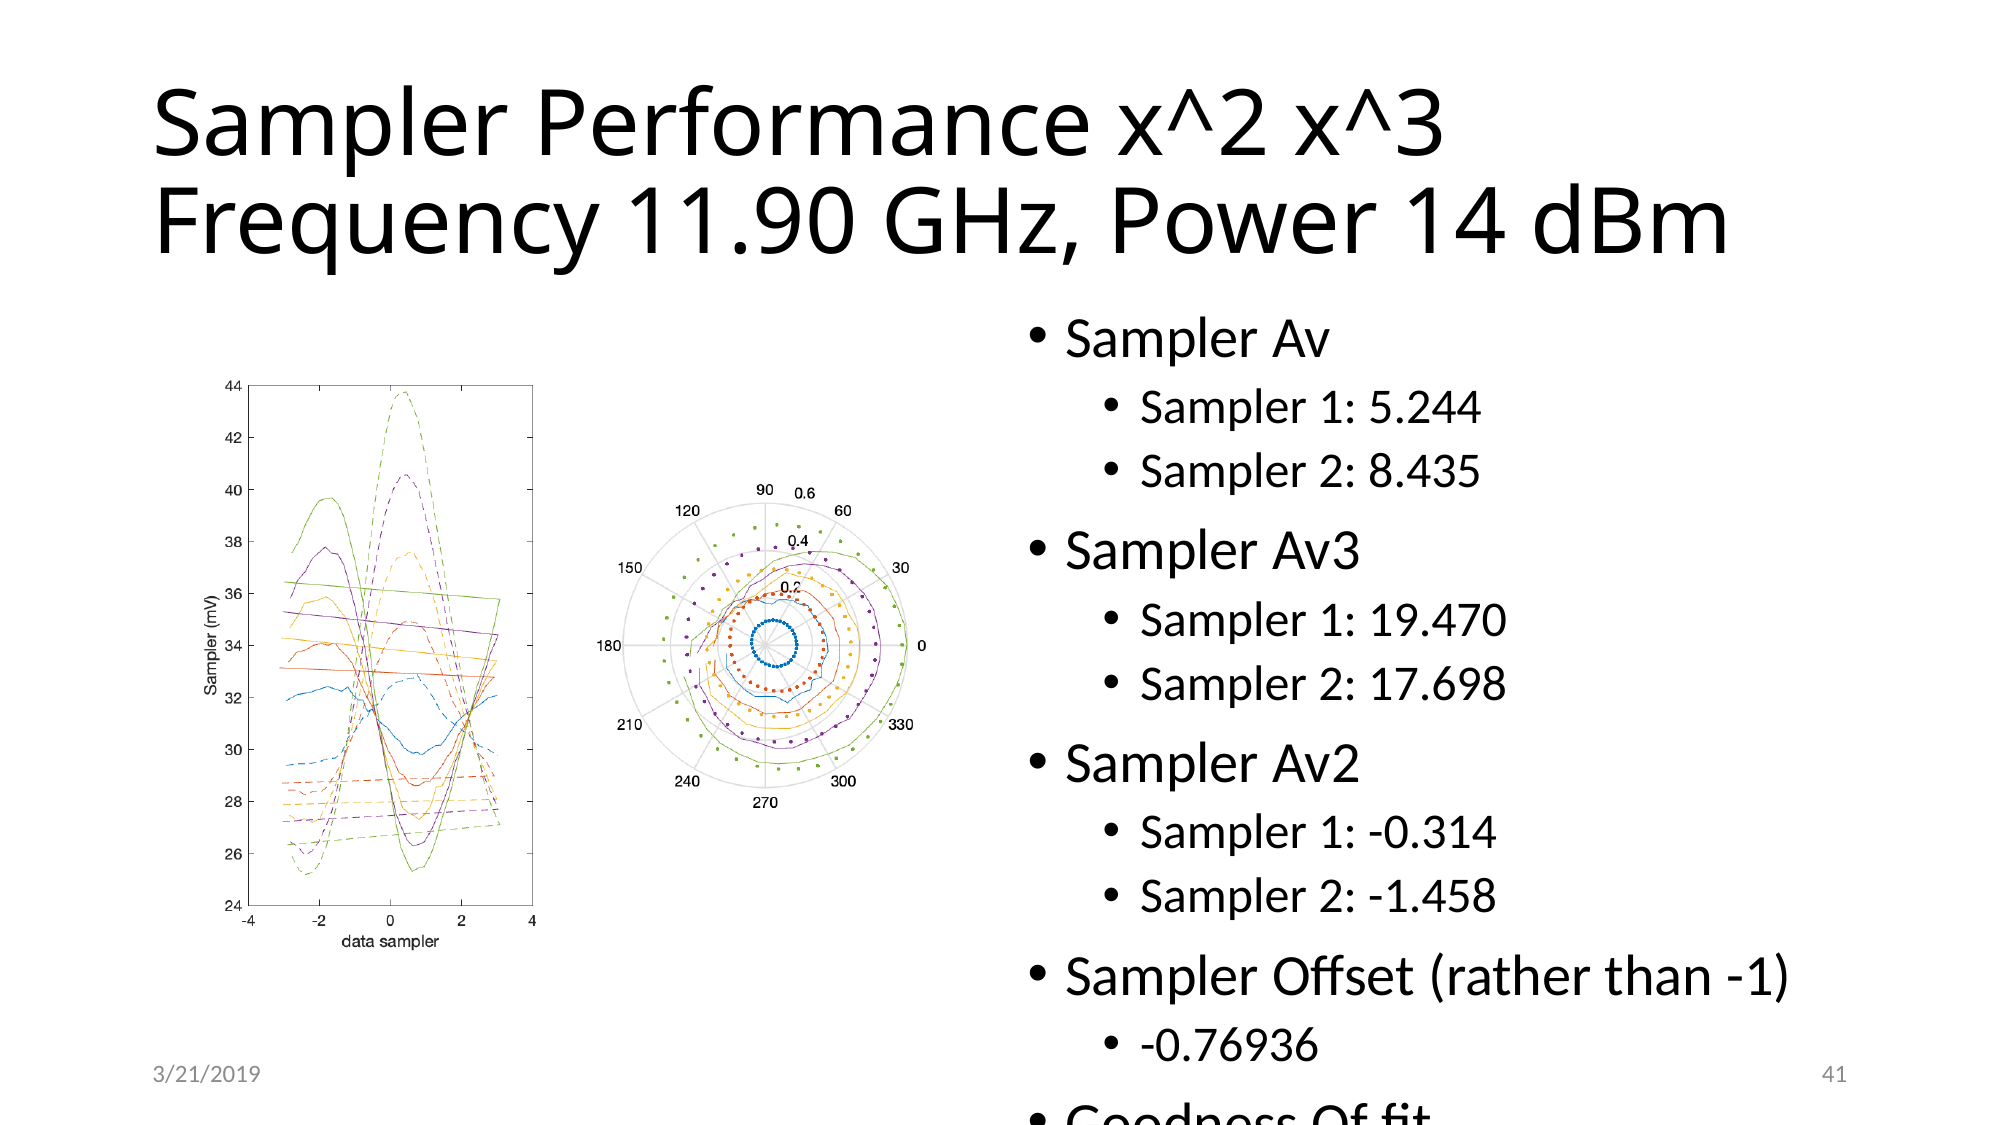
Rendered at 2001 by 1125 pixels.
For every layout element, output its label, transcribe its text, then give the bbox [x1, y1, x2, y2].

list Sampler Av Sampler 1: 5.244 Sampler 2: 8.435 Sampler Av3 Sampler 1: 19.470 Sampler 2: 17.698 Sampler Av2 Sampler 1: -0.314 Sampler 2: -1.458 Sampler Offset (rather than -1) -0.76936 Goodness Of fit 0 [1012, 299, 1863, 1014]
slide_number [137, 1042, 588, 1103]
footer [662, 1042, 1338, 1103]
title Sampler Performance x^2 x^3 Frequency 11.90 GHz, Power 14 dBm [137, 59, 1863, 278]
slide_number ‹#› [1412, 1042, 1863, 1103]
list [137, 337, 988, 975]
